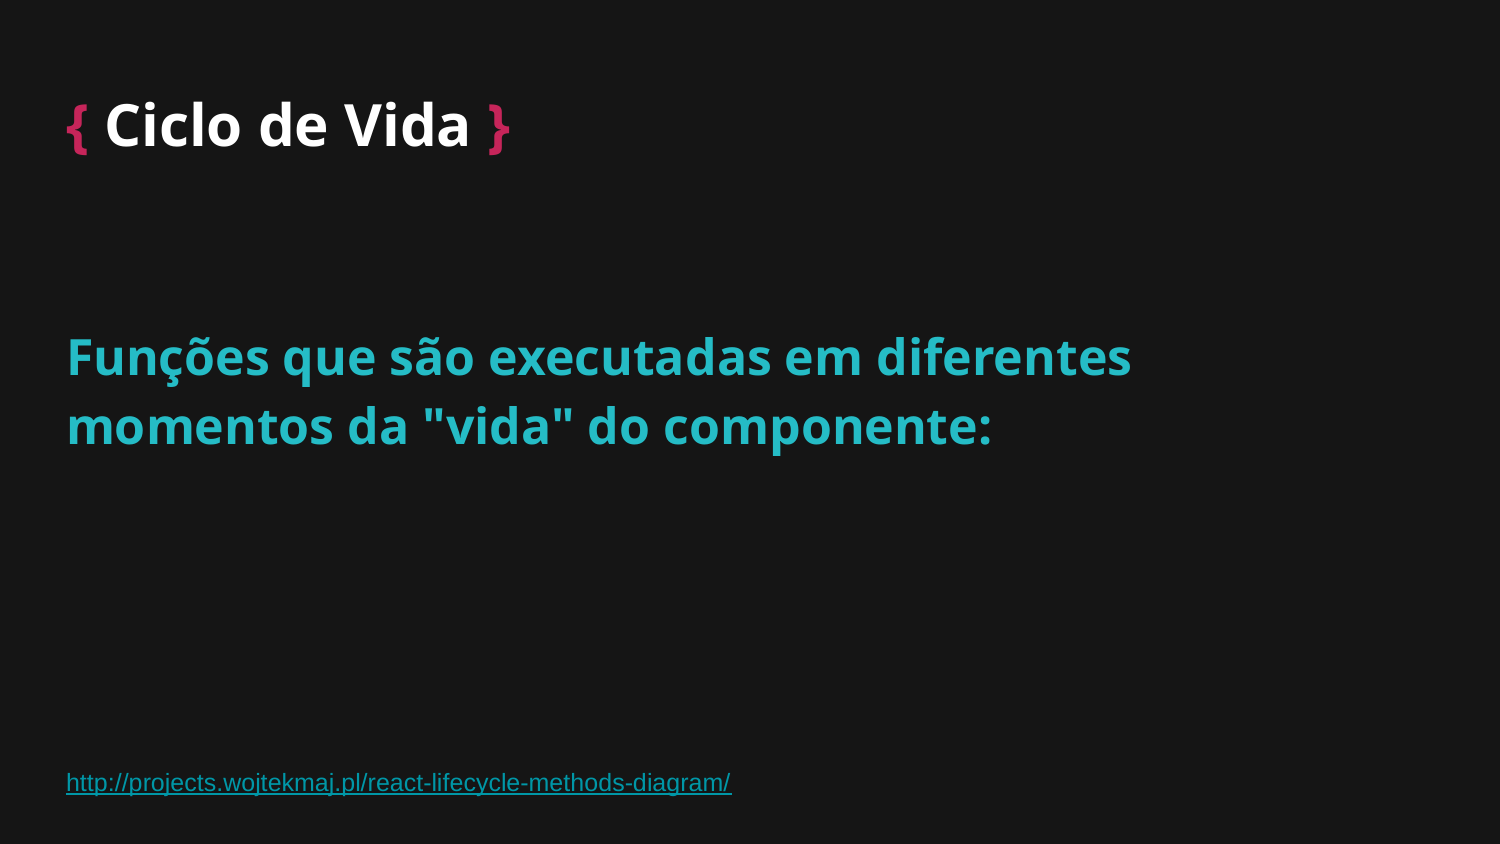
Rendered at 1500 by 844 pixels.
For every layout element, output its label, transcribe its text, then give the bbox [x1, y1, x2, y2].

list Funções que são executadas em diferentes momentos da "vida" do componente: [51, 301, 1401, 573]
text_box http://projects.wojtekmaj.pl/react-lifecycle-methods-diagram/ [51, 751, 1297, 844]
title { Ciclo de Vida } [51, 72, 1449, 167]
